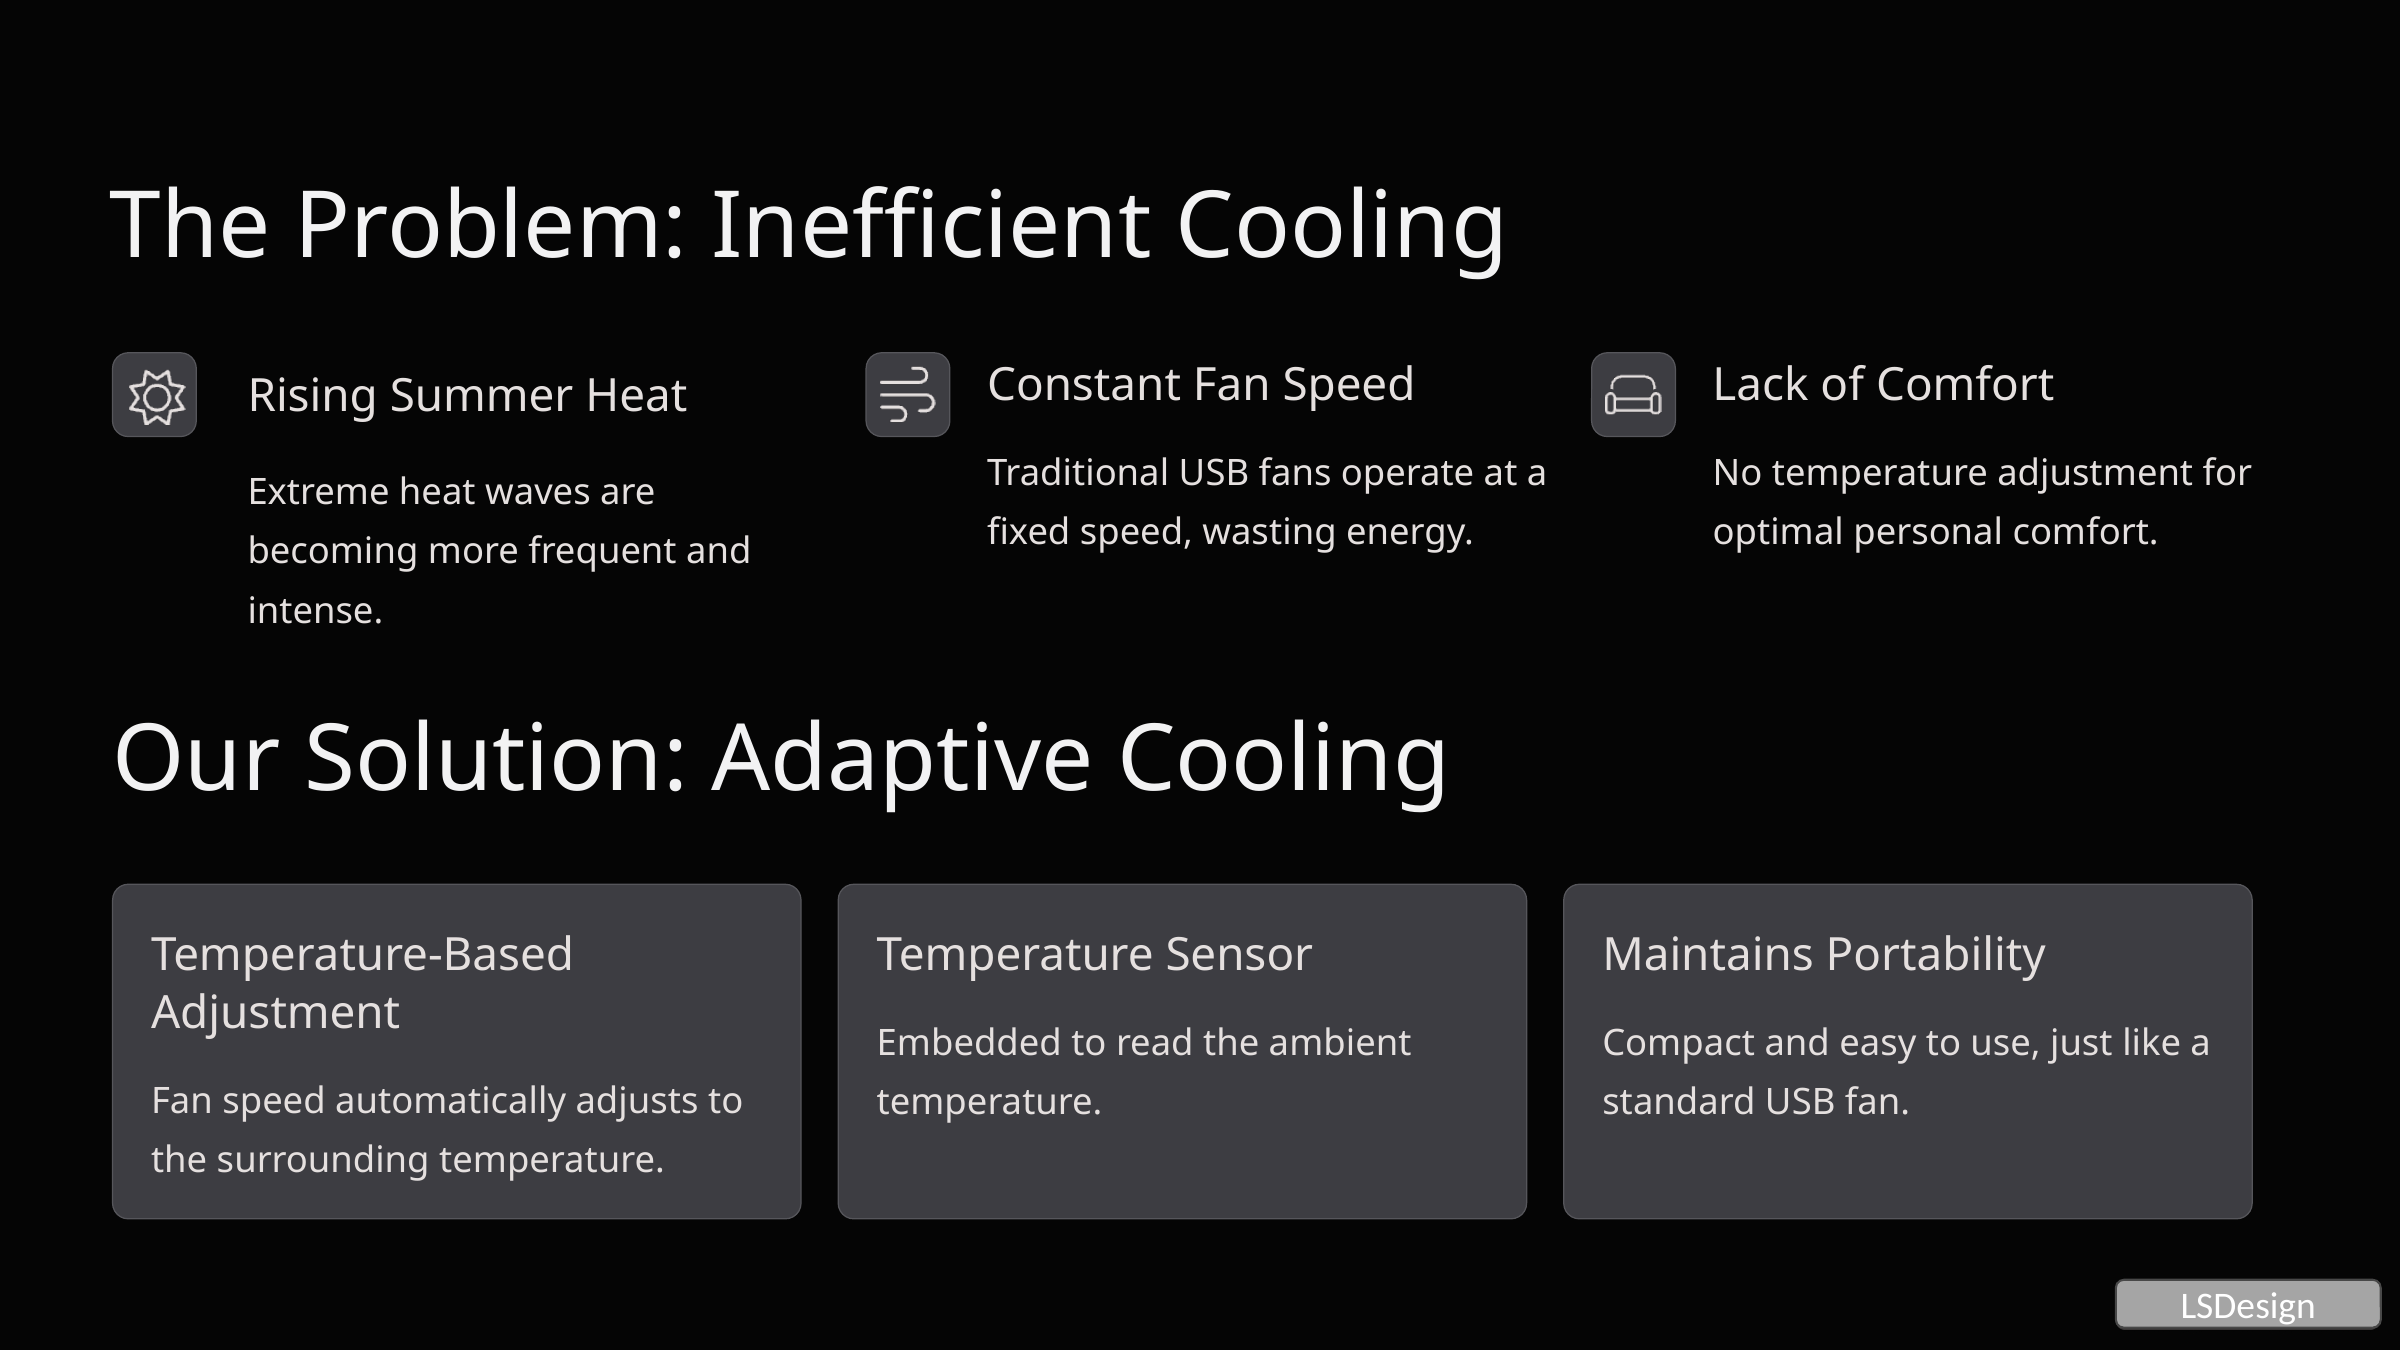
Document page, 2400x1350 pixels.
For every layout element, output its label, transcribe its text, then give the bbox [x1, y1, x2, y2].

picture [2106, 1271, 2389, 1339]
text_box LSDesign [2114, 1278, 2382, 1329]
text_box [1591, 352, 1676, 437]
text_box The Problem: Inefficient Cooling [109, 160, 1555, 278]
text_box Fan speed automatically adjusts to the surrounding temperature. [151, 1061, 763, 1181]
text_box [1563, 884, 2253, 1219]
text_box Rising Summer Heat [247, 362, 713, 421]
text_box Embedded to read the ambient temperature. [876, 1003, 1489, 1123]
text_box Lack of Comfort [1712, 352, 2178, 411]
text_box Temperature-Based Adjustment [151, 922, 763, 1040]
picture [129, 362, 186, 433]
text_box No temperature adjustment for optimal personal comfort. [1712, 433, 2281, 553]
picture [880, 359, 936, 430]
text_box [112, 352, 197, 437]
text_box [866, 352, 950, 437]
text_box Our Solution: Adaptive Cooling [112, 693, 1506, 810]
picture [1605, 359, 1662, 430]
text_box Traditional USB fans operate at a fixed speed, wasting energy. [987, 433, 1555, 553]
text_box Compact and easy to use, just like a standard USB fan. [1602, 1003, 2214, 1123]
text_box Temperature Sensor [876, 922, 1346, 981]
text_box Maintains Portability [1602, 922, 2068, 981]
text_box Extreme heat waves are becoming more frequent and intense. [247, 452, 815, 572]
text_box [112, 884, 802, 1219]
text_box Constant Fan Speed [987, 352, 1457, 411]
text_box [838, 884, 1527, 1219]
